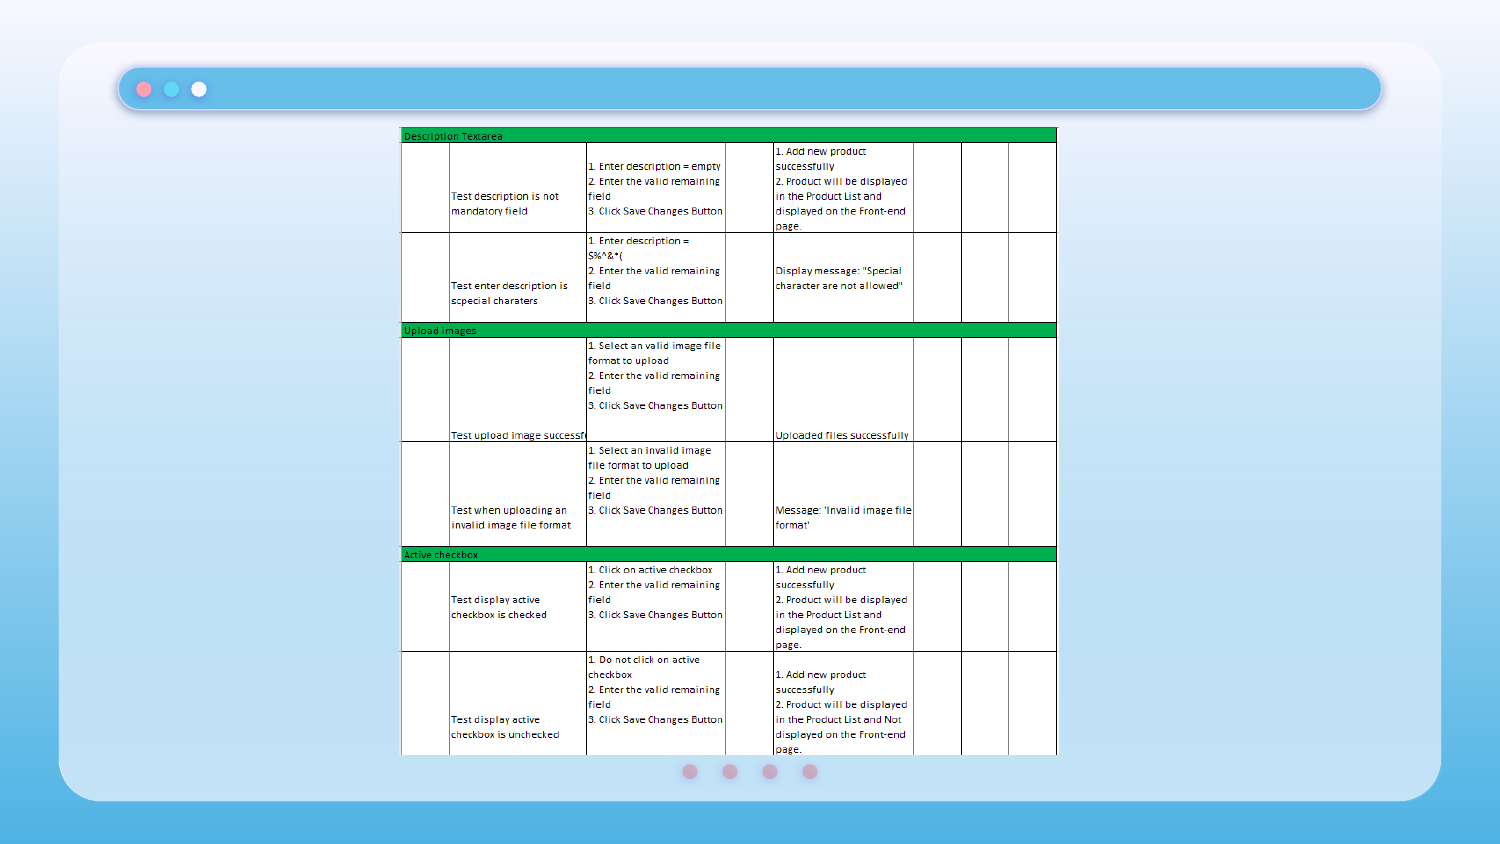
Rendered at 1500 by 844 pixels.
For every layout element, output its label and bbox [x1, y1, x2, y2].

picture [399, 127, 1059, 755]
